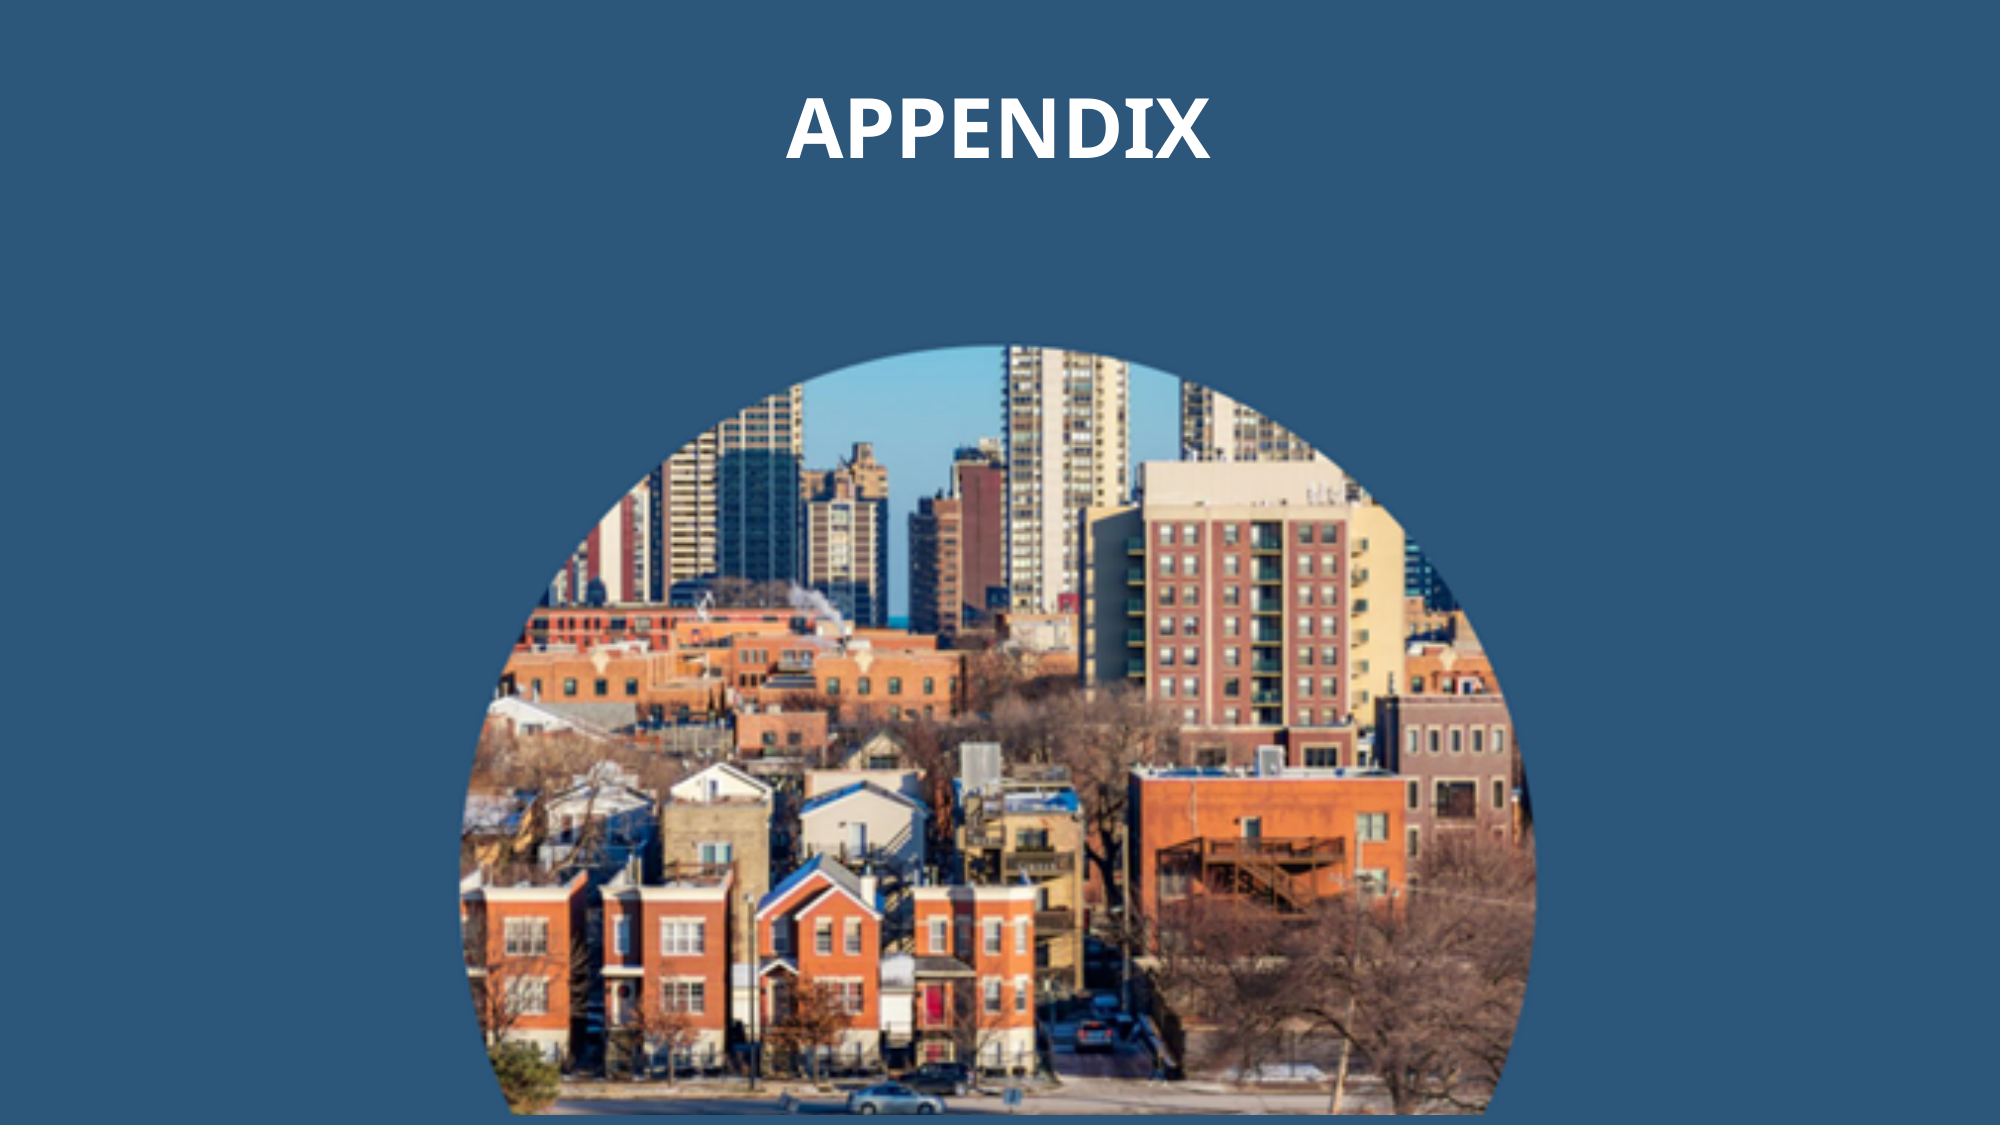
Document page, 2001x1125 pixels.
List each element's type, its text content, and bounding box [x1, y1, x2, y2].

title APPENDIX [136, 29, 1862, 185]
picture [448, 339, 1563, 1115]
